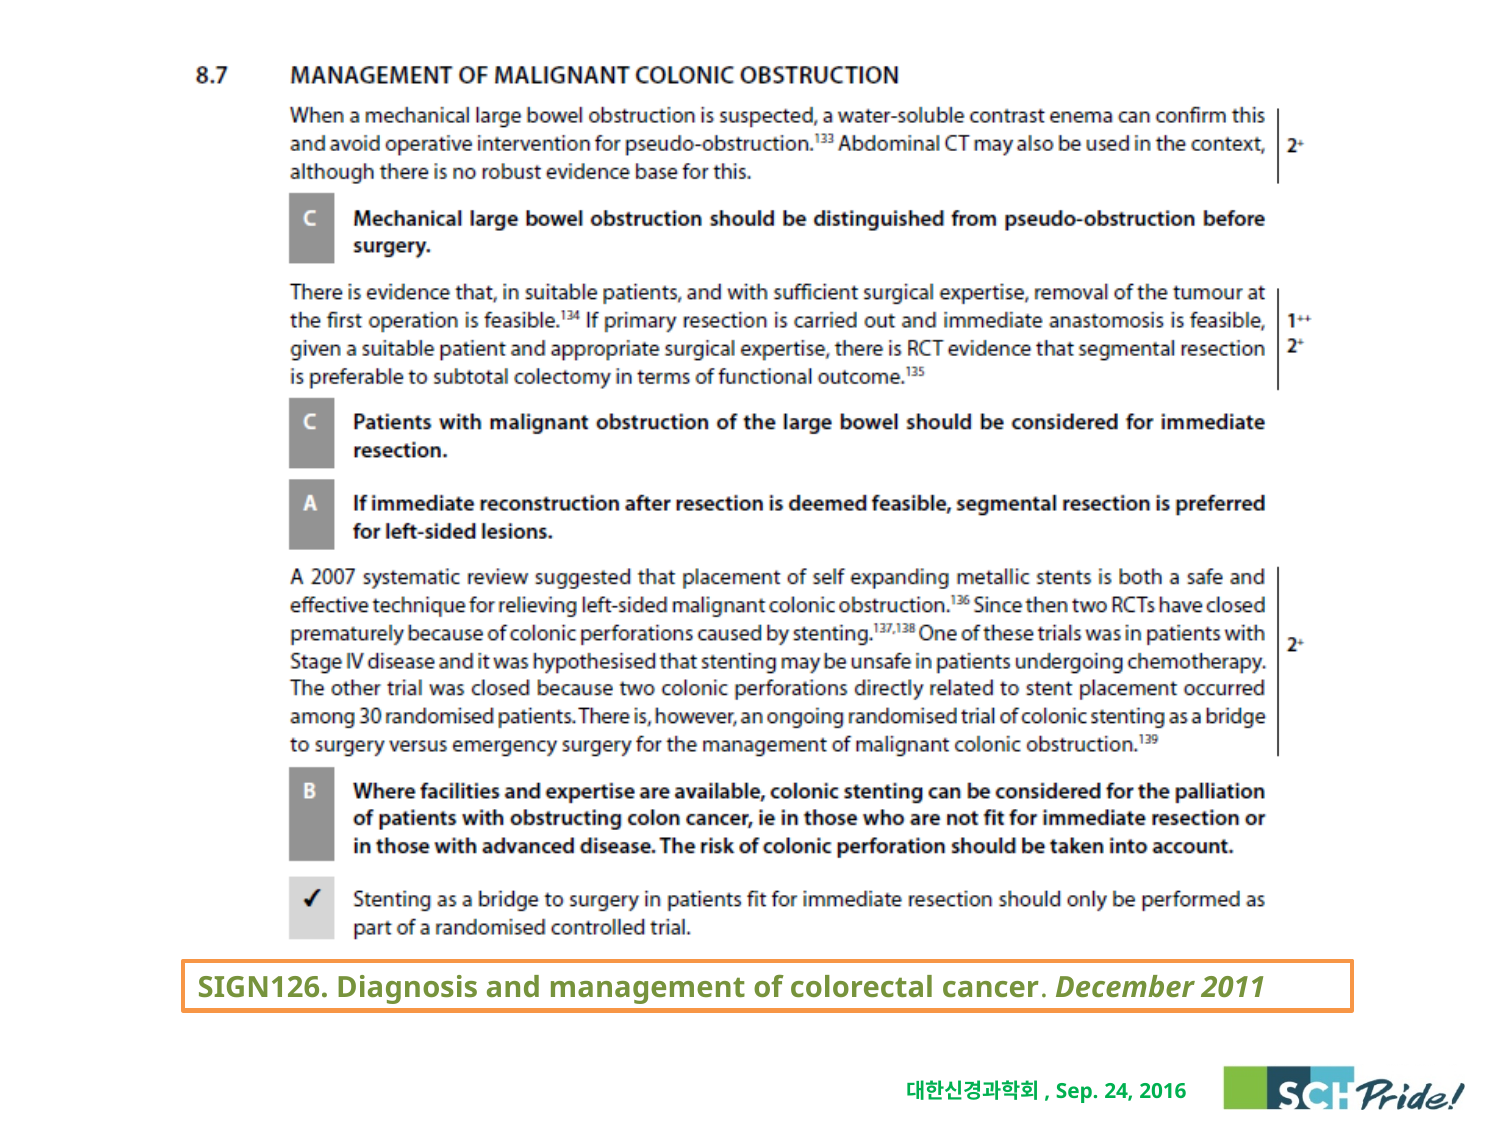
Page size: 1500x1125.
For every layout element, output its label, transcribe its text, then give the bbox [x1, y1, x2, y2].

picture [182, 54, 1326, 952]
text_box SIGN126. Diagnosis and management of colorectal cancer. December 2011 [181, 959, 1354, 1013]
picture [1222, 1064, 1465, 1110]
